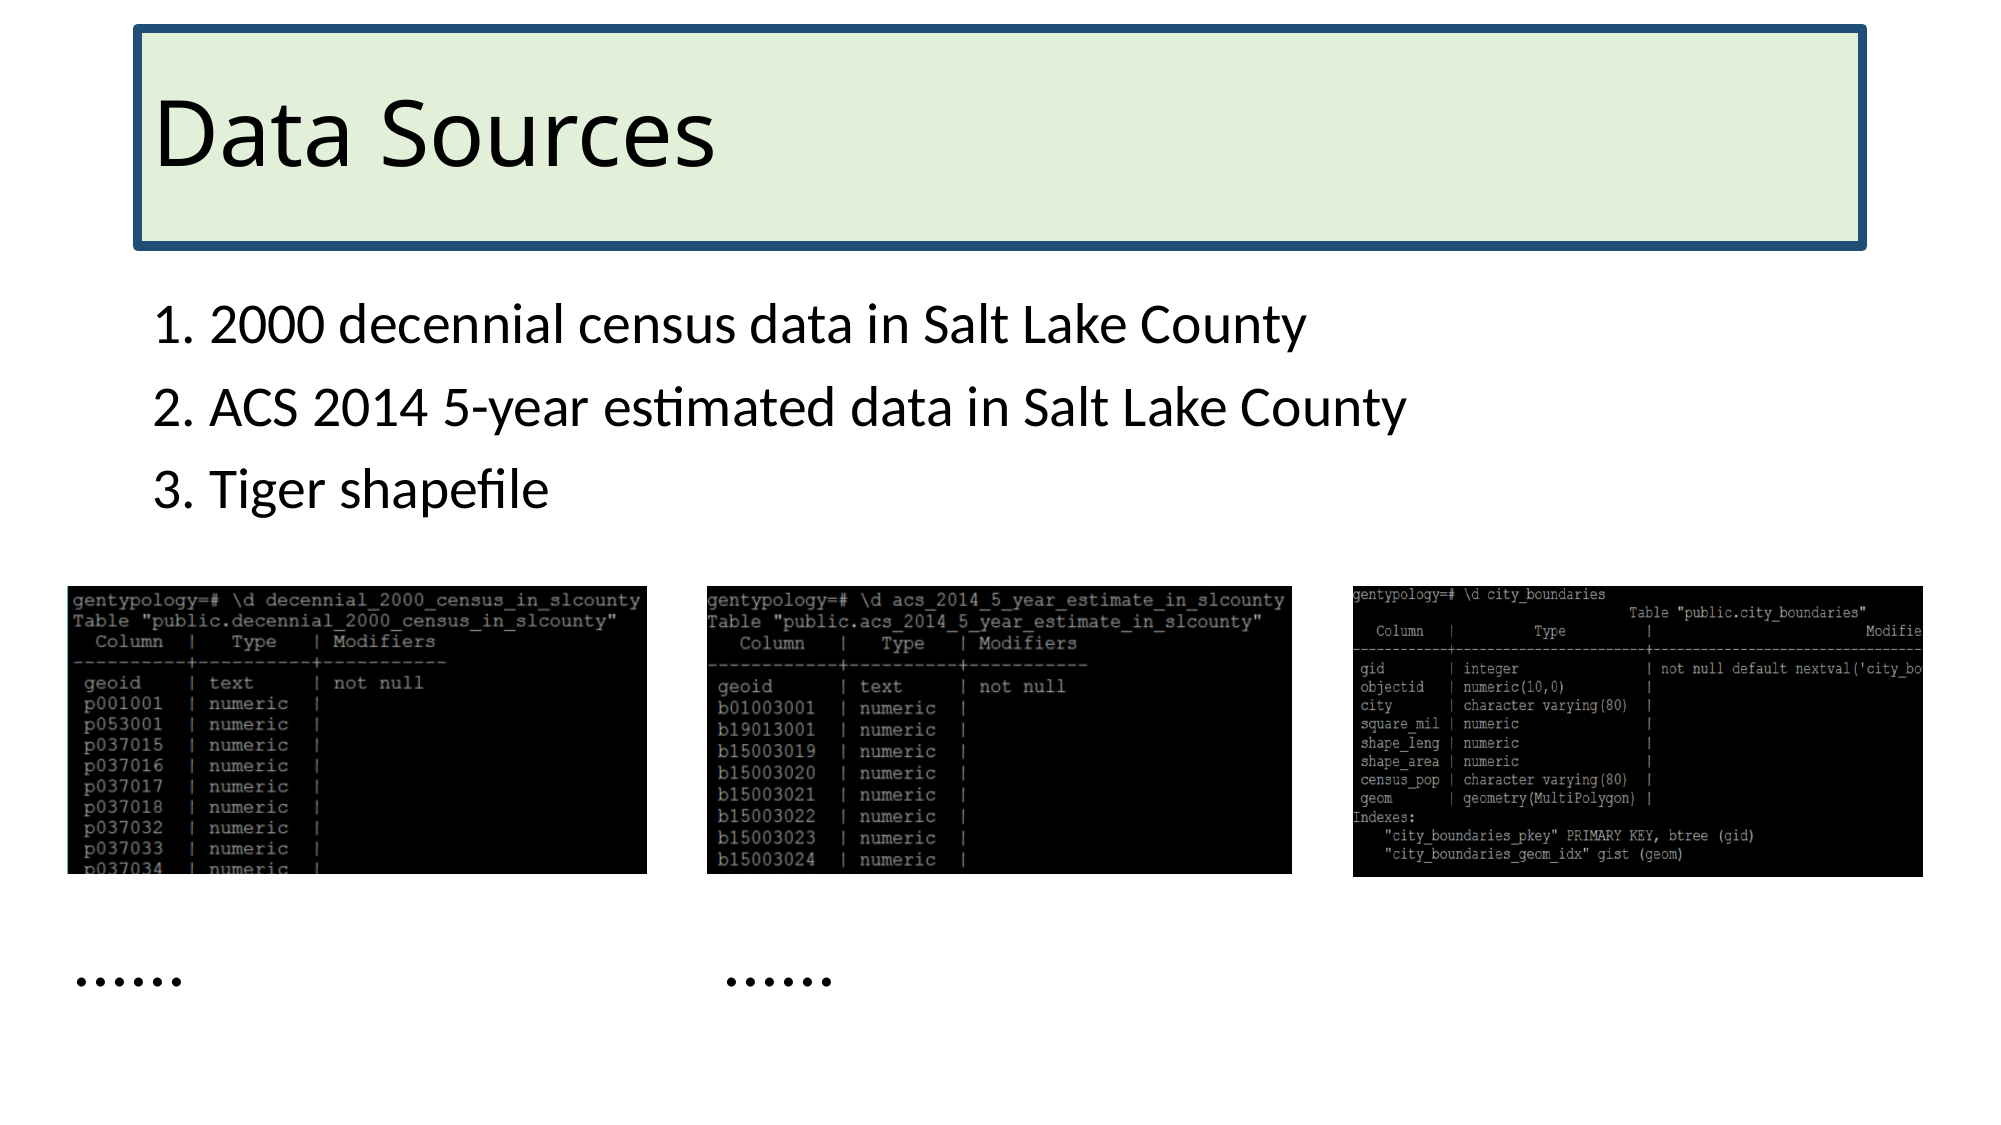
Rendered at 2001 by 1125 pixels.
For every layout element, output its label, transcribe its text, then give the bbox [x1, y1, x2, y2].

list 1. 2000 decennial census data in Salt Lake County 2. ACS 2014 5-year estimated data in Salt Lake County 3. Tiger shapefile [137, 285, 1863, 531]
text_box ...... [58, 904, 205, 1009]
picture [67, 586, 647, 874]
title Data Sources [137, 28, 1863, 246]
picture [1353, 586, 1923, 877]
picture [707, 586, 1292, 874]
text_box ...... [707, 904, 855, 1009]
